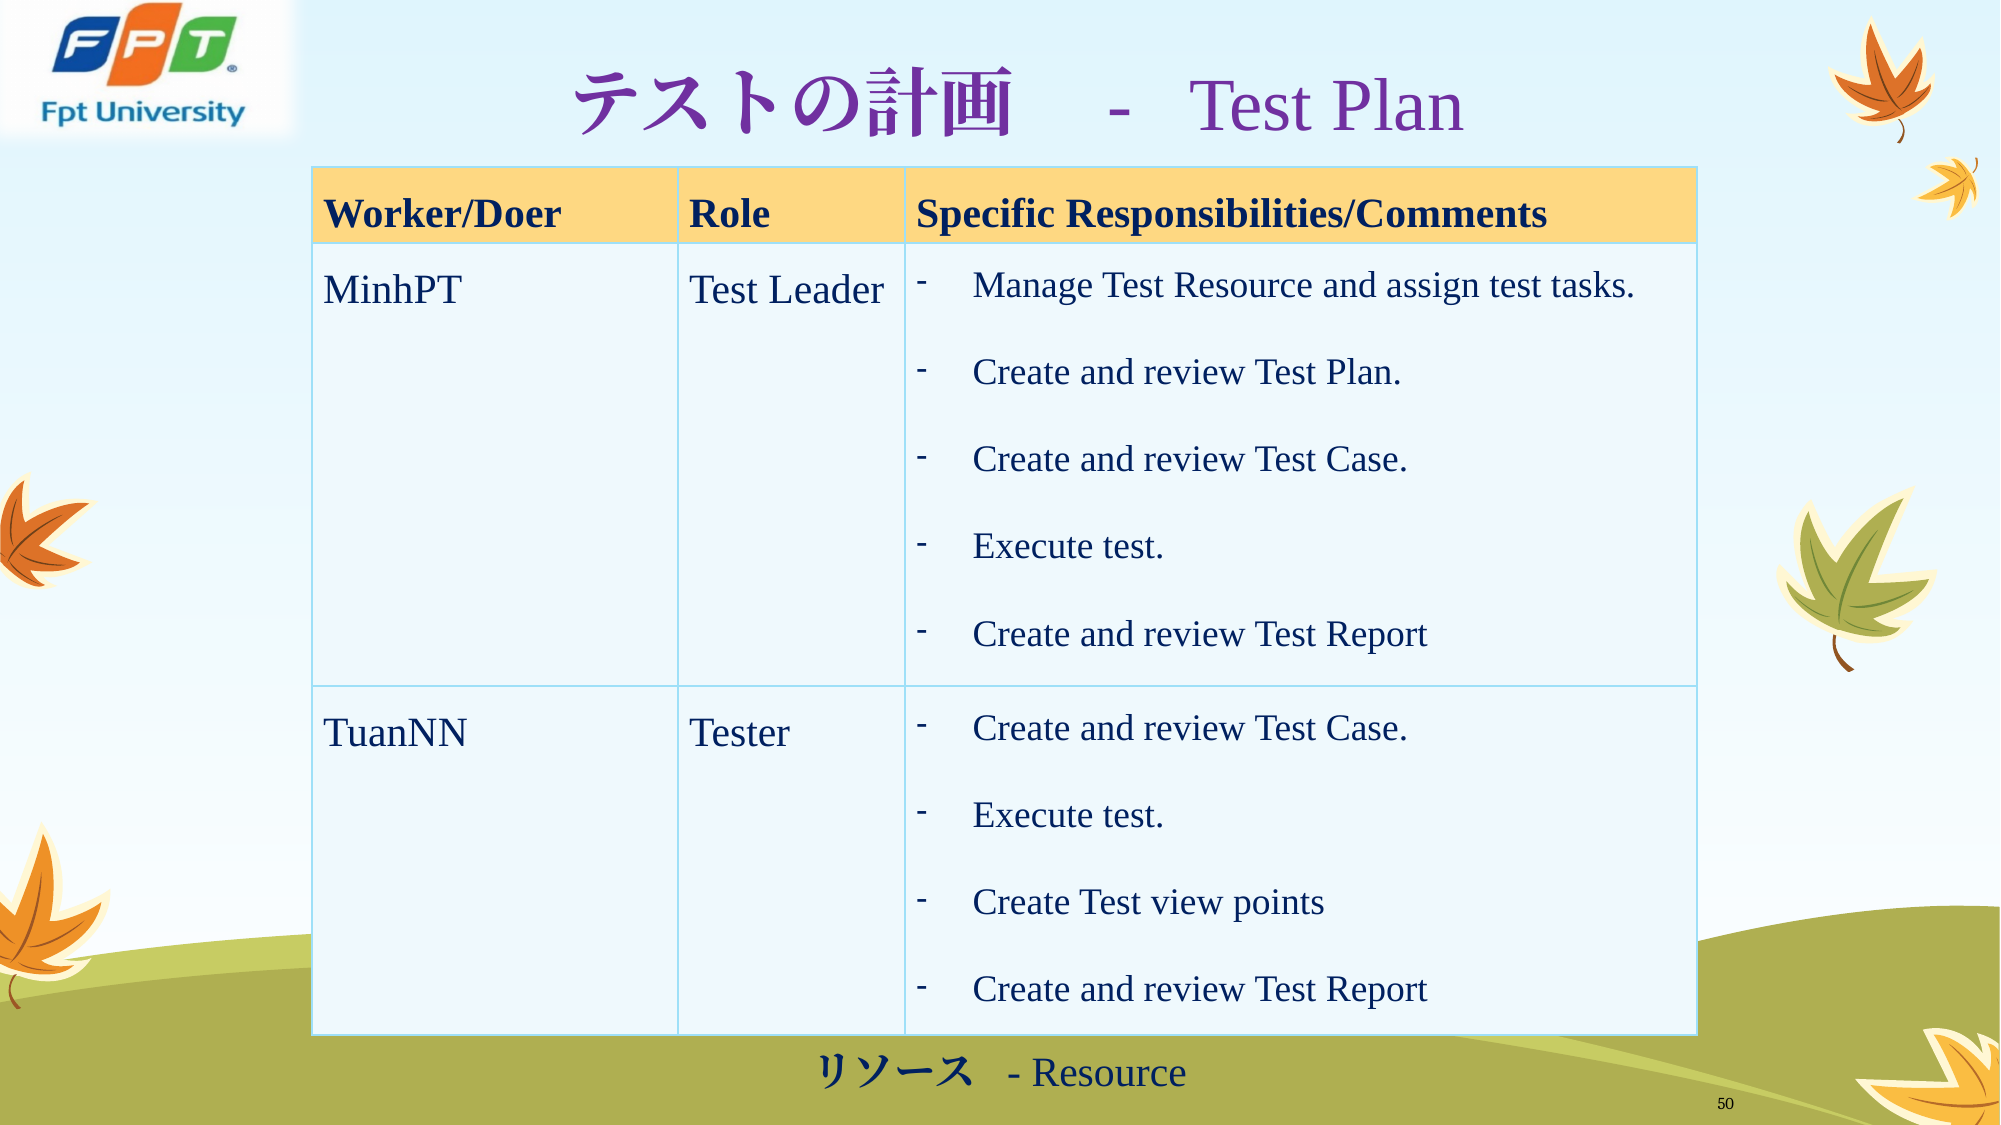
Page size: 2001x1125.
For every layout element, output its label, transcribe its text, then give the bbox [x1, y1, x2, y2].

table_cell Create and review Test Case. Execute test. Create Test view points Create and review Test Report [906, 687, 1696, 1034]
table_header Worker/Doer [313, 168, 677, 242]
picture [0, 0, 312, 155]
table_cell MinhPT [313, 244, 677, 685]
table_cell TuanNN [313, 687, 677, 1034]
table_cell Test Leader [679, 244, 904, 685]
table_header Role [679, 168, 904, 242]
table_cell Manage Test Resource and assign test tasks. Create and review Test Plan. Create and review Test Case. Execute test. Create and review Test Report [906, 244, 1696, 685]
table_cell Tester [679, 687, 904, 1034]
text_box リソース - Resource [796, 1036, 1202, 1102]
title テストの計画 - Test Plan [312, 12, 1749, 155]
table_header Specific Responsibilities/Comments [906, 168, 1696, 242]
slide_number 50 [1644, 1083, 1750, 1122]
